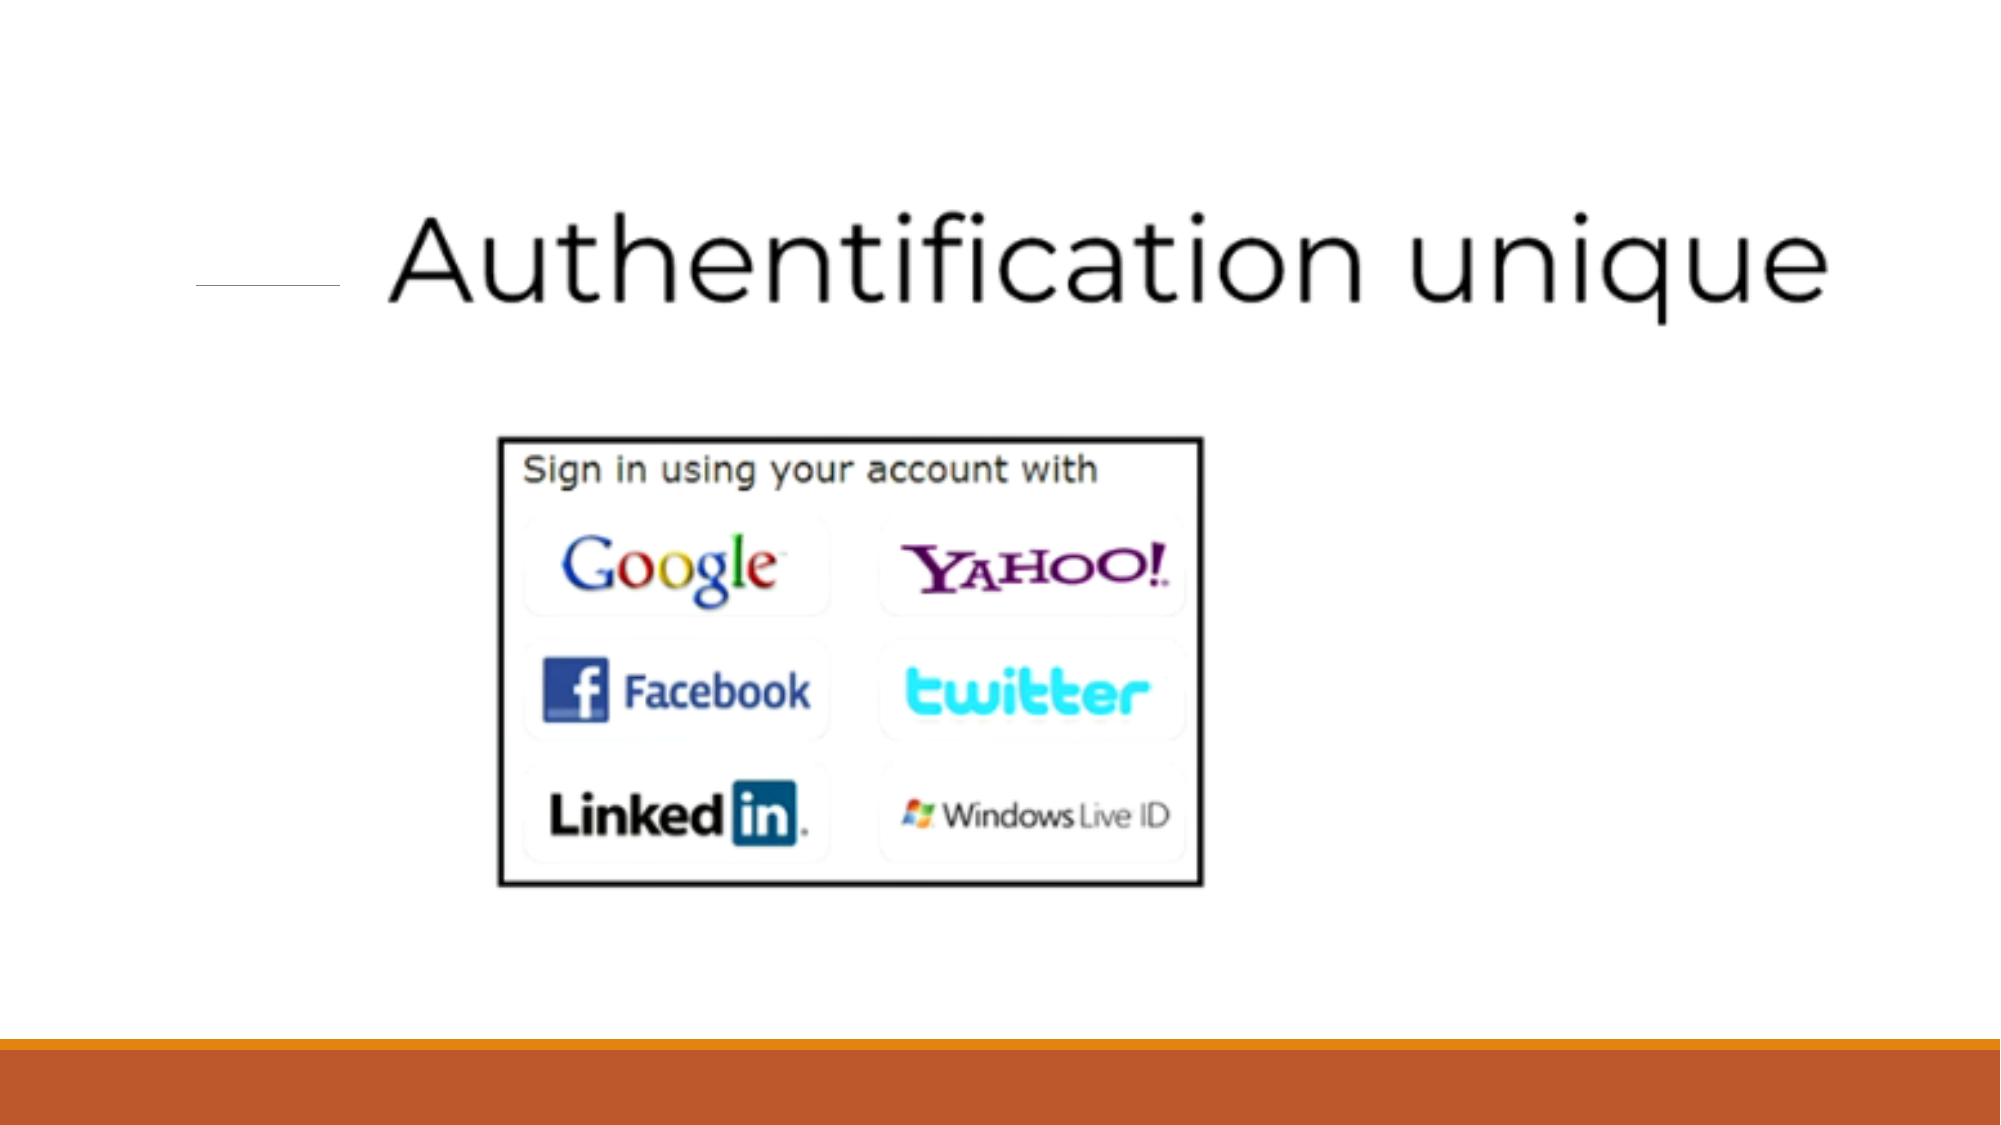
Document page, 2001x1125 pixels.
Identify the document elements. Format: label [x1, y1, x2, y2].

picture [340, 185, 1847, 969]
